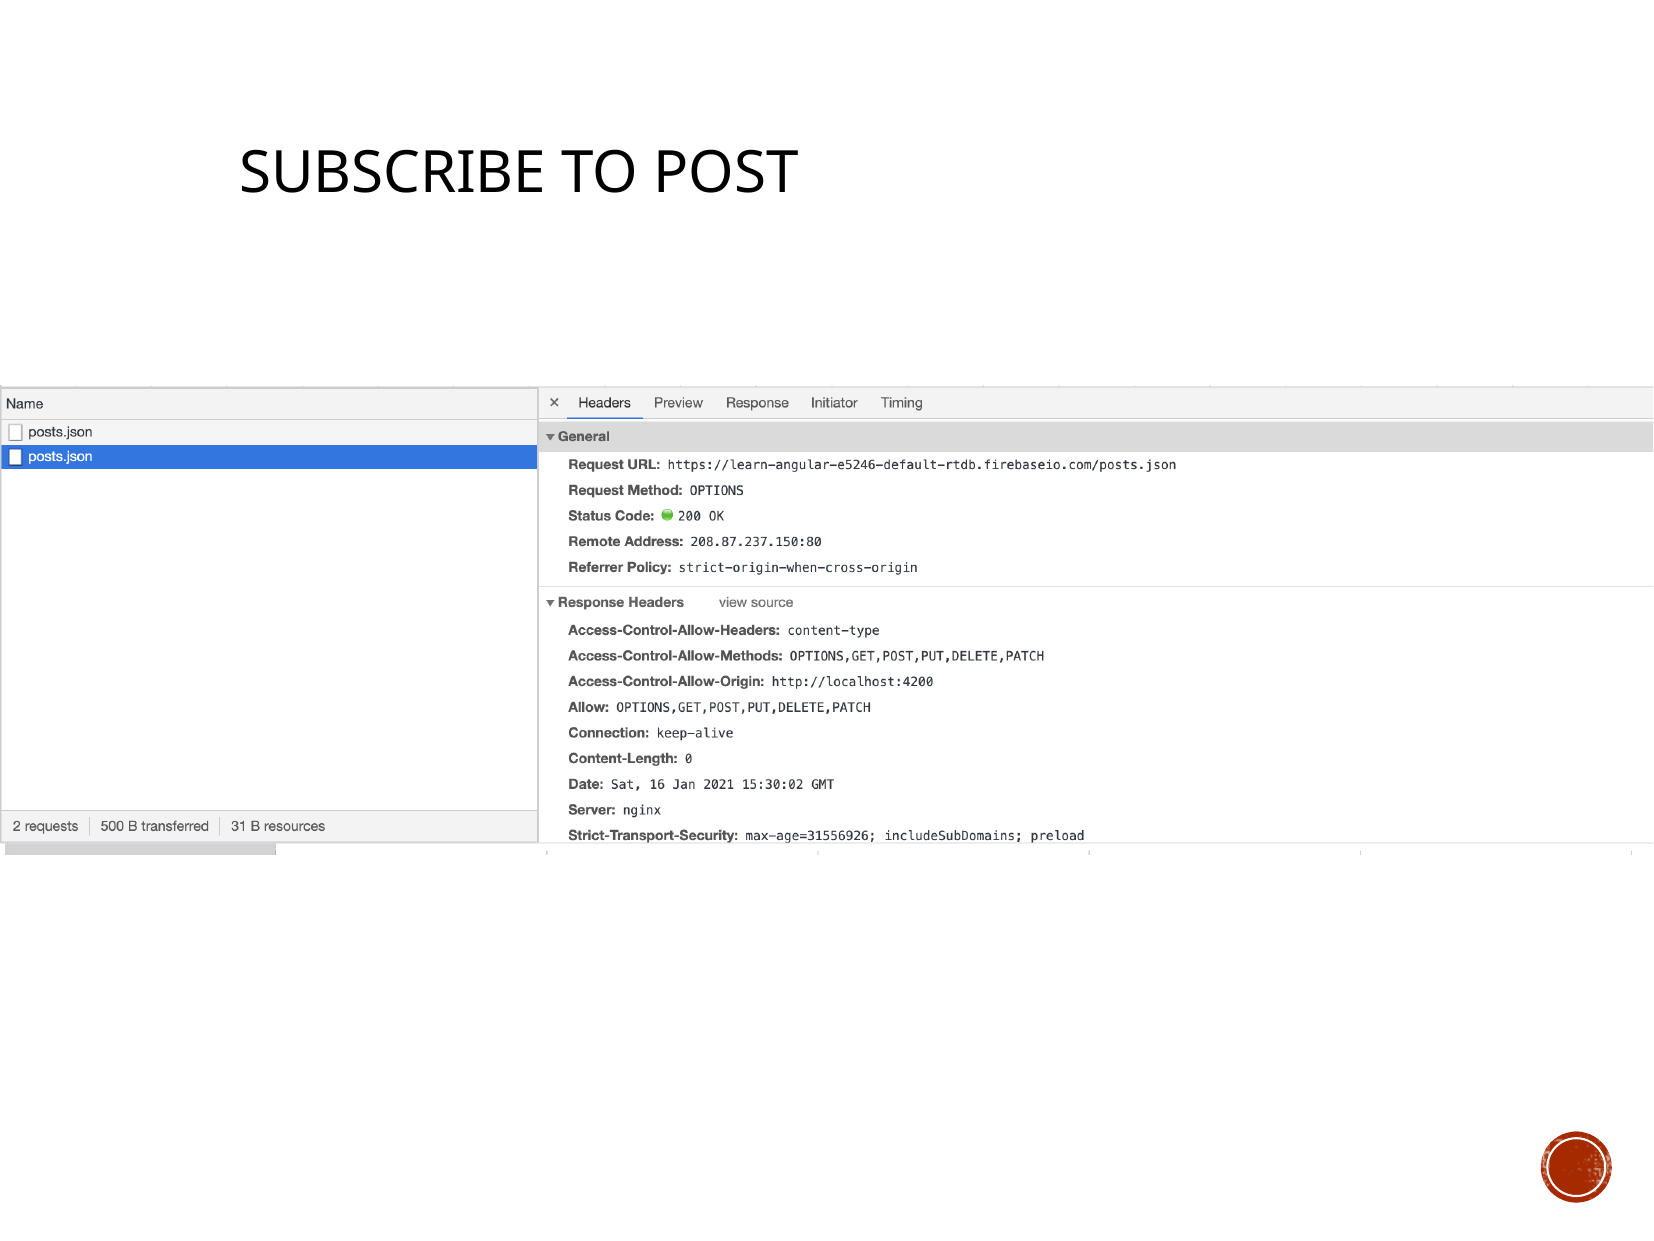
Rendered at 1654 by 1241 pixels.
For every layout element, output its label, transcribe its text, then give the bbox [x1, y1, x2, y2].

title subscribe to post [224, 66, 1495, 282]
picture [0, 386, 1653, 855]
